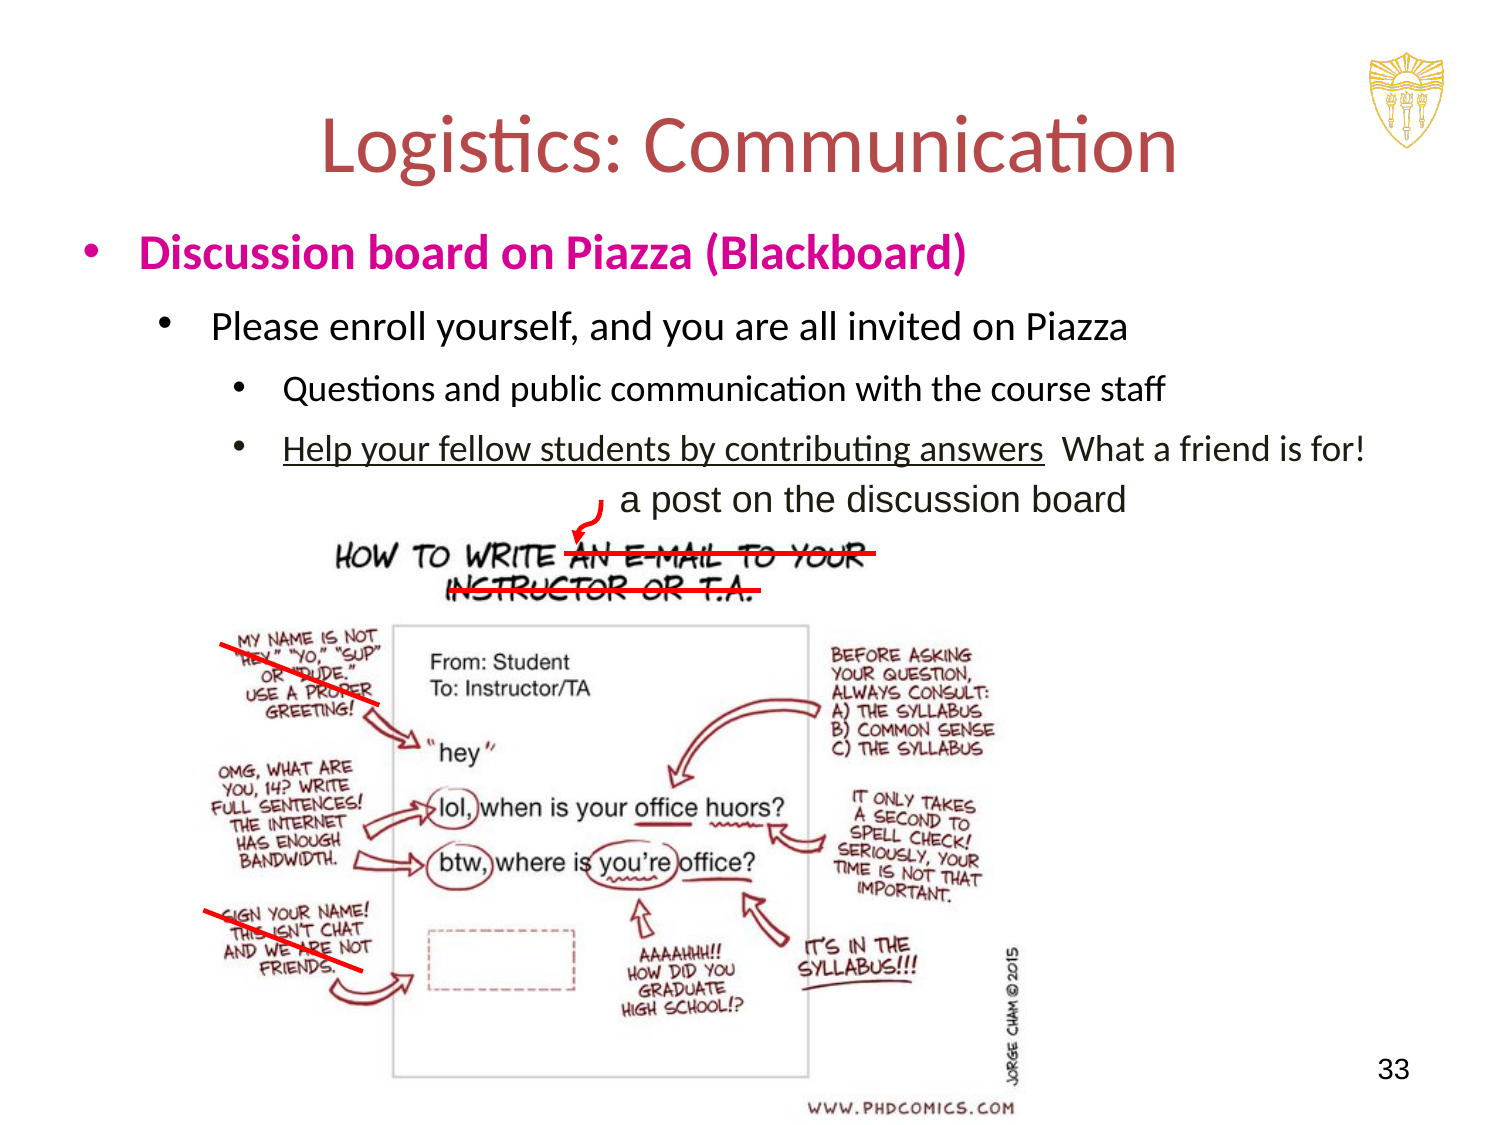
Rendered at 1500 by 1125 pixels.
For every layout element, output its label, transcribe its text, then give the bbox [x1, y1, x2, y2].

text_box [203, 909, 364, 972]
picture [175, 515, 1027, 1125]
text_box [219, 643, 380, 706]
picture [1345, 38, 1468, 162]
list Discussion board on Piazza (Blackboard) Please enroll yourself, and you are all invited on Piazza Questions and public communication with the course staff Help your fellow students by contributing answers What a friend is for! [74, 211, 1426, 1088]
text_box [565, 509, 612, 536]
text_box a post on the discussion board [604, 467, 1430, 527]
title Logistics: Communication [74, 44, 1426, 211]
slide_number 33 [1074, 1042, 1425, 1103]
